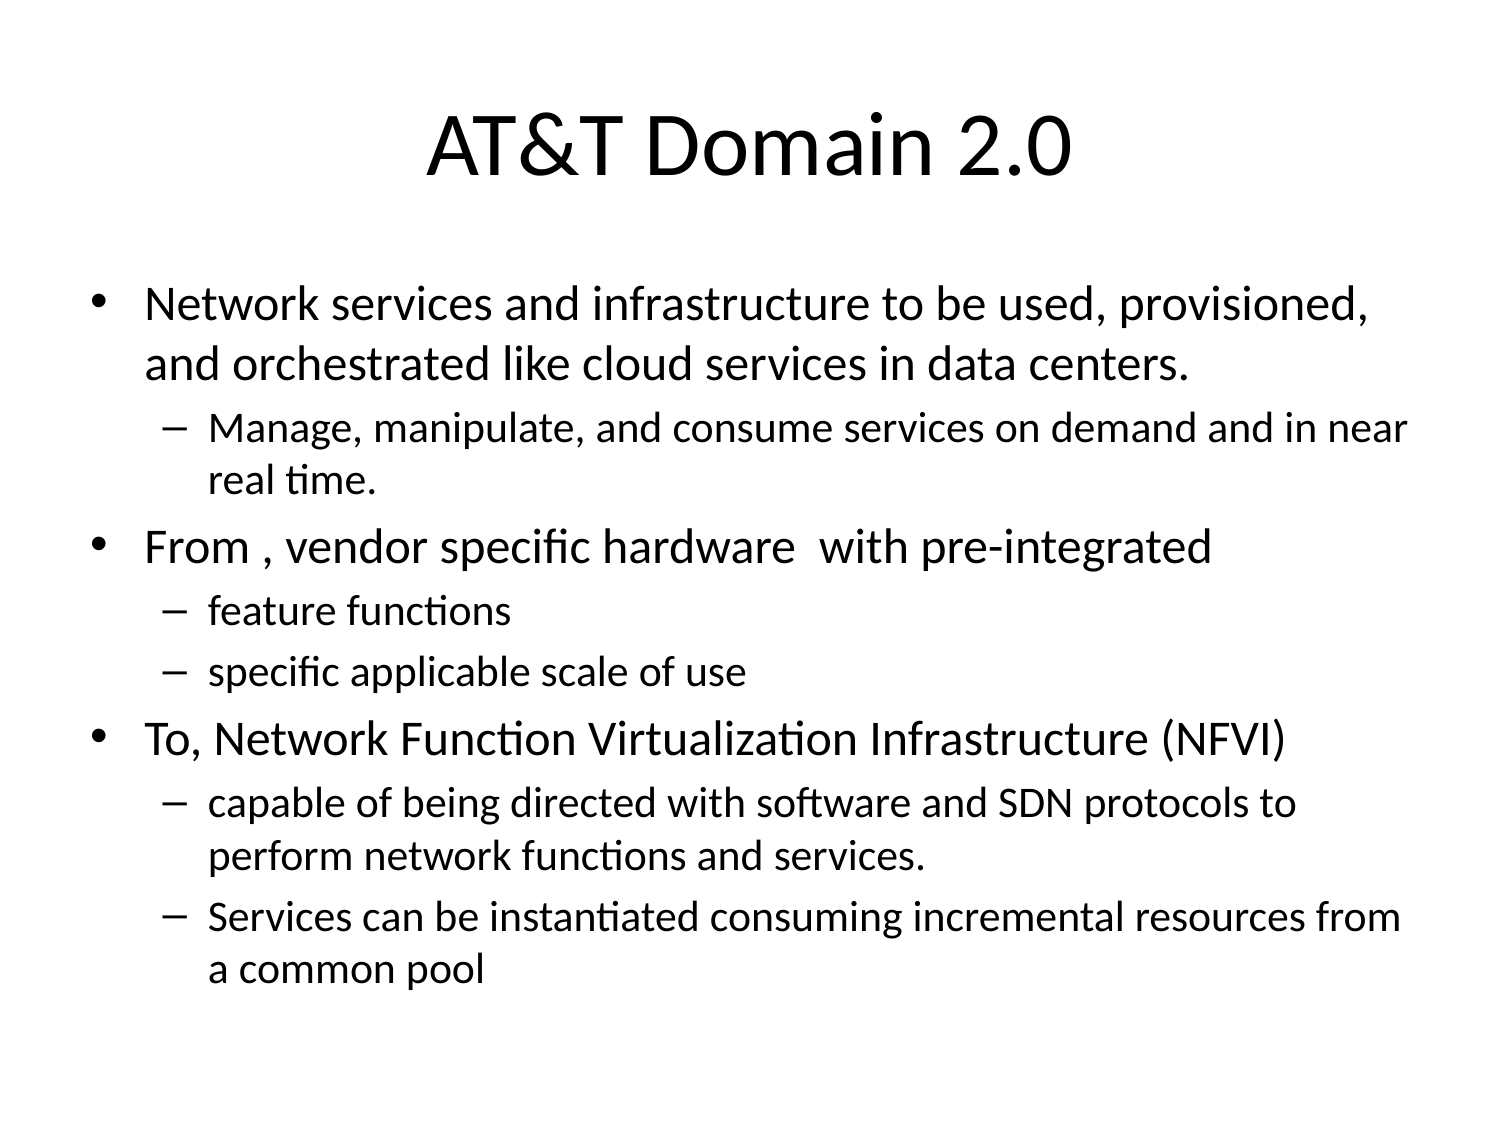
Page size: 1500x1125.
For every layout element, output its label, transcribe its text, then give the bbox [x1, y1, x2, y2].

title AT&T Domain 2.0 [75, 45, 1425, 233]
list Network services and infrastructure to be used, provisioned, and orchestrated like cloud services in data centers. Manage, manipulate, and consume services on demand and in near real time. From , vendor specific hardware with pre-integrated feature functions specific applicable scale of use To, Network Function Virtualization Infrastructure (NFVI) capable of being directed with software and SDN protocols to perform network functions and services. Services can be instantiated consuming incremental resources from a common pool [75, 262, 1425, 1005]
